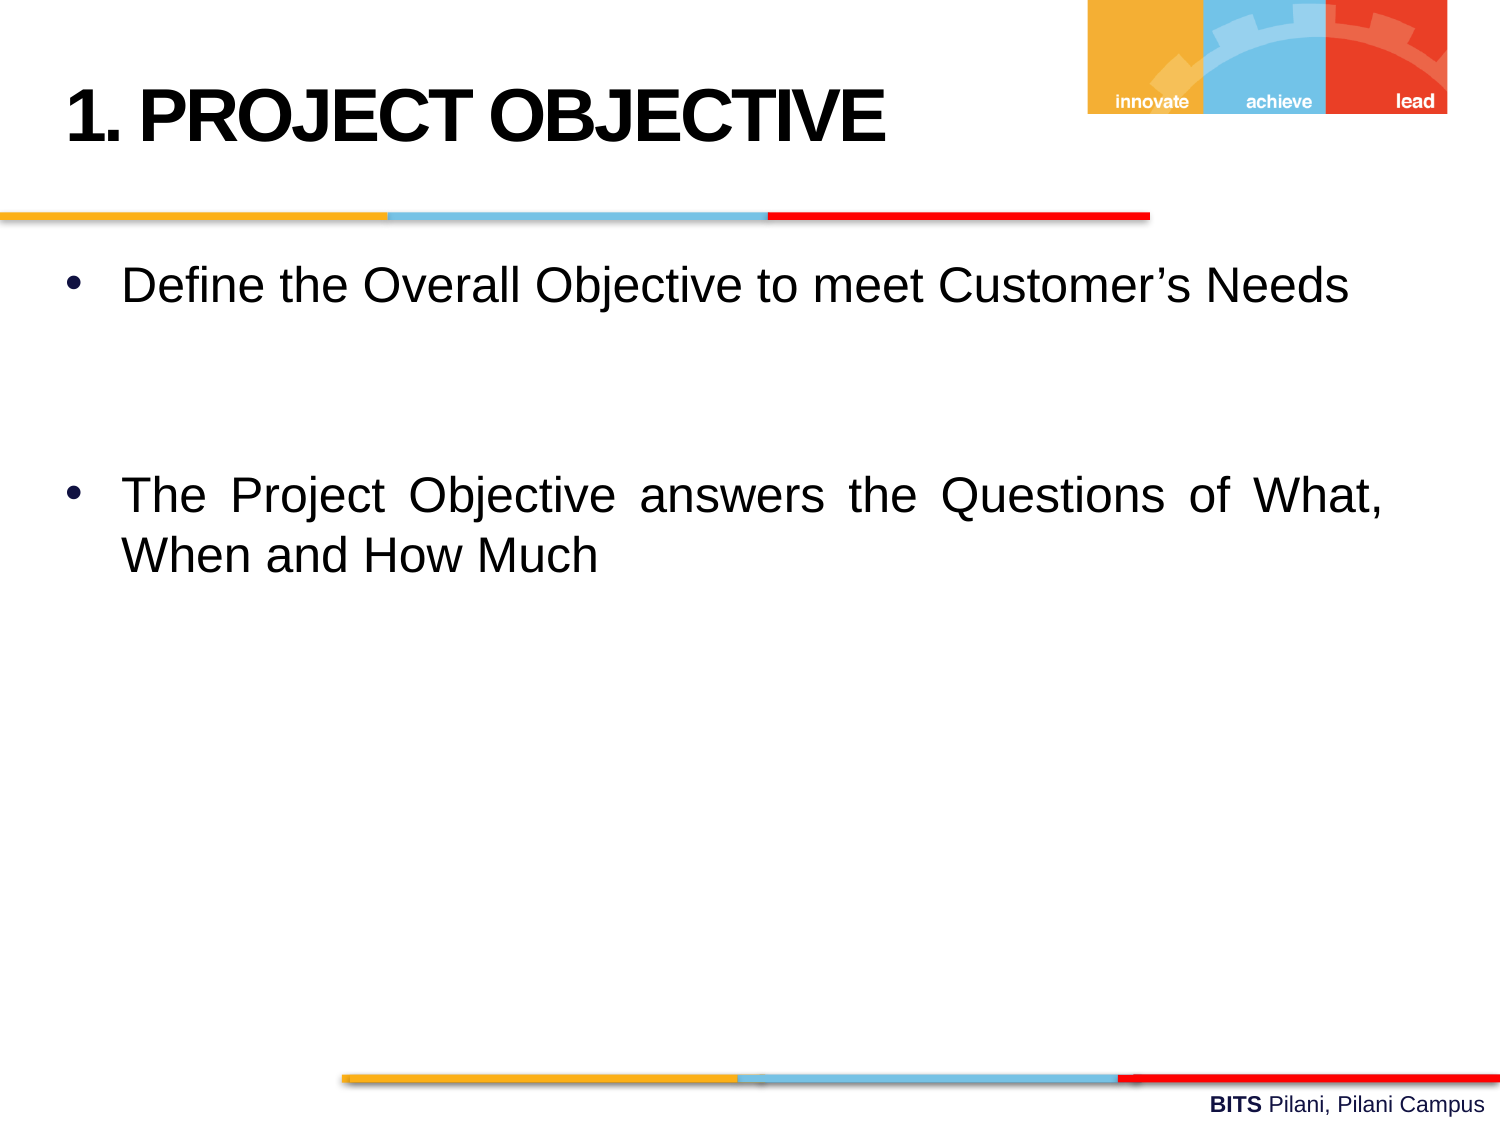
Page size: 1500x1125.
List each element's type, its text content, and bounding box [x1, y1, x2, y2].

list Define the Overall Objective to meet Customer’s Needs The Project Objective answers the Questions of What, When and How Much [50, 245, 1400, 988]
list 1. PROJECT OBJECTIVE [50, 24, 1088, 213]
picture [1087, 0, 1448, 114]
